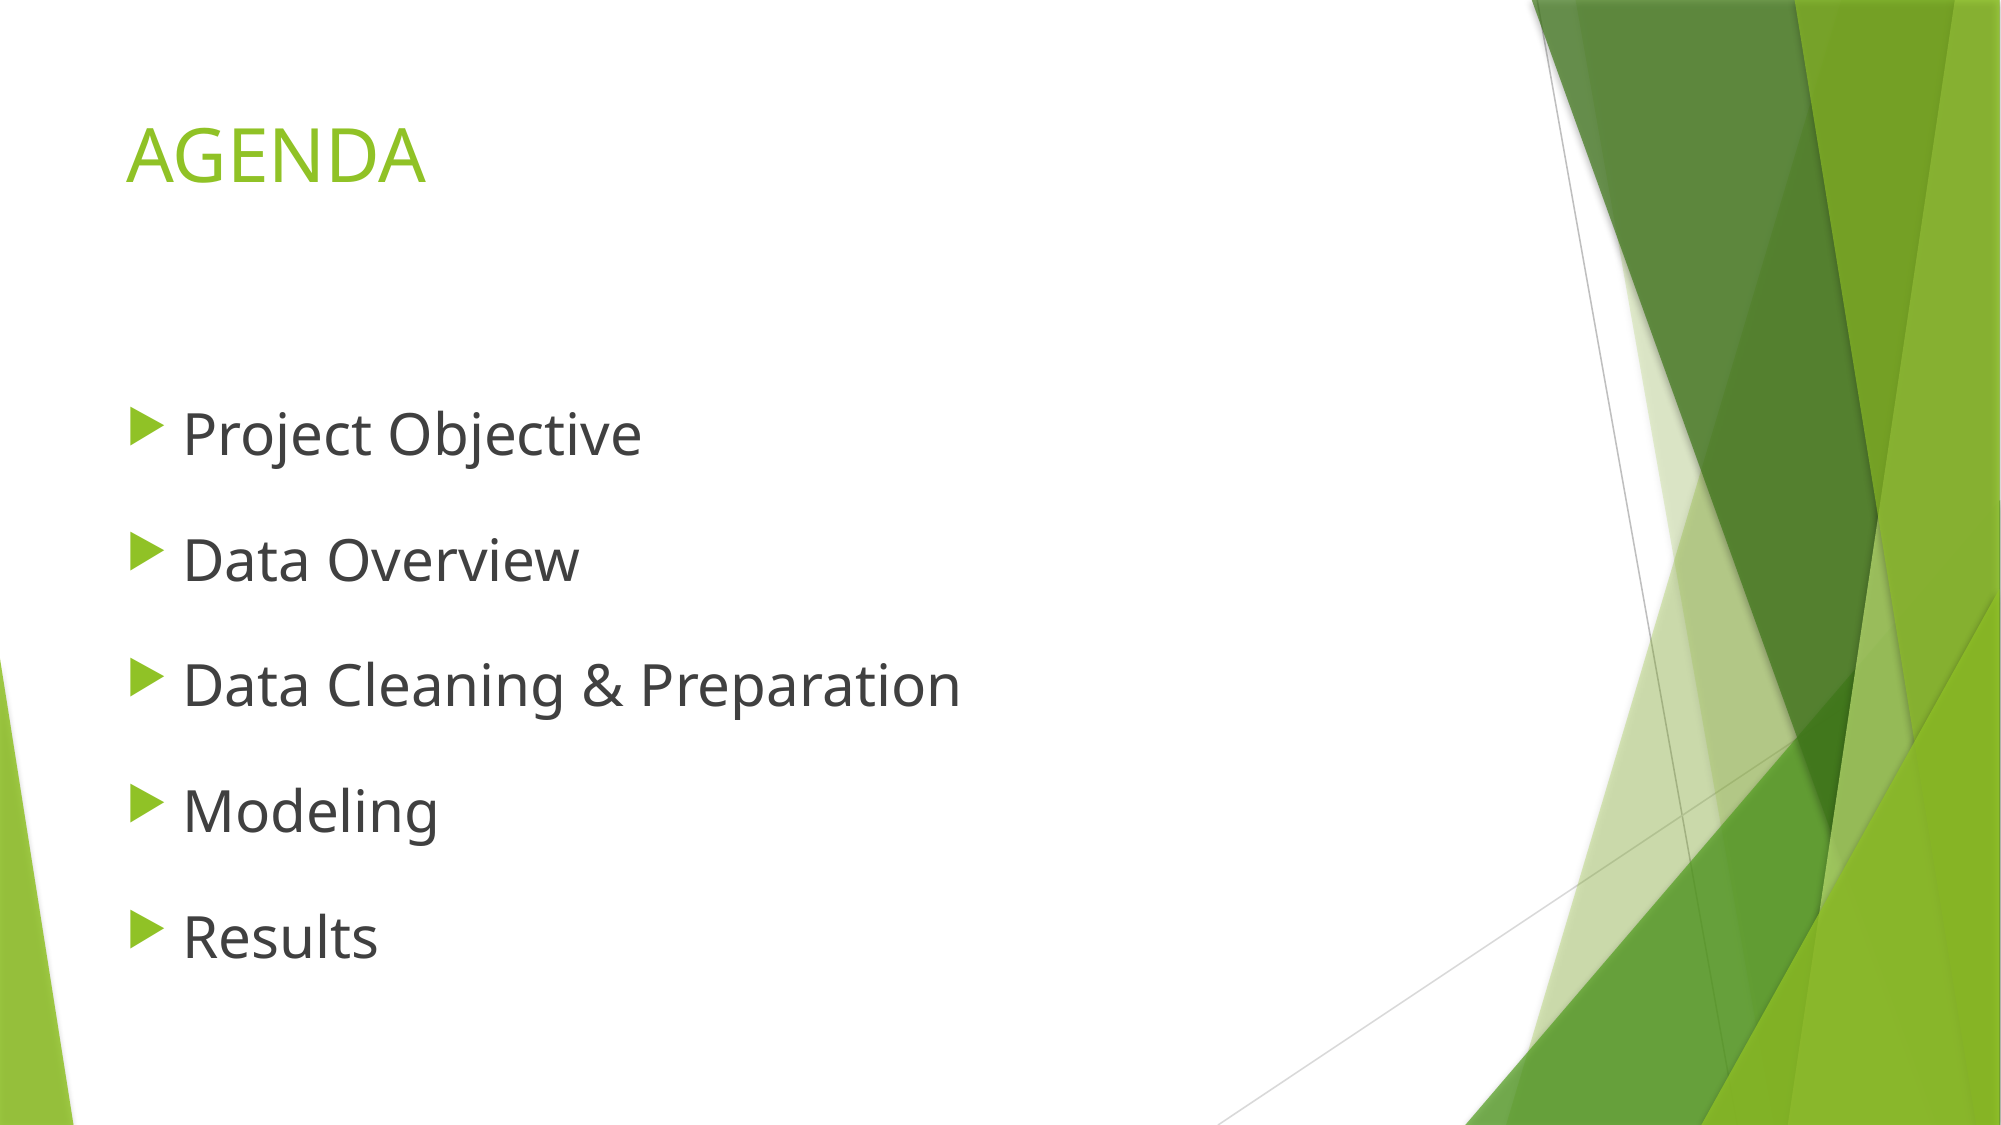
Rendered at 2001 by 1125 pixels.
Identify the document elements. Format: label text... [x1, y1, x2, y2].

title AGENDA [111, 99, 1522, 317]
list Project Objective Data Overview Data Cleaning & Preparation Modeling Results [111, 354, 1522, 992]
